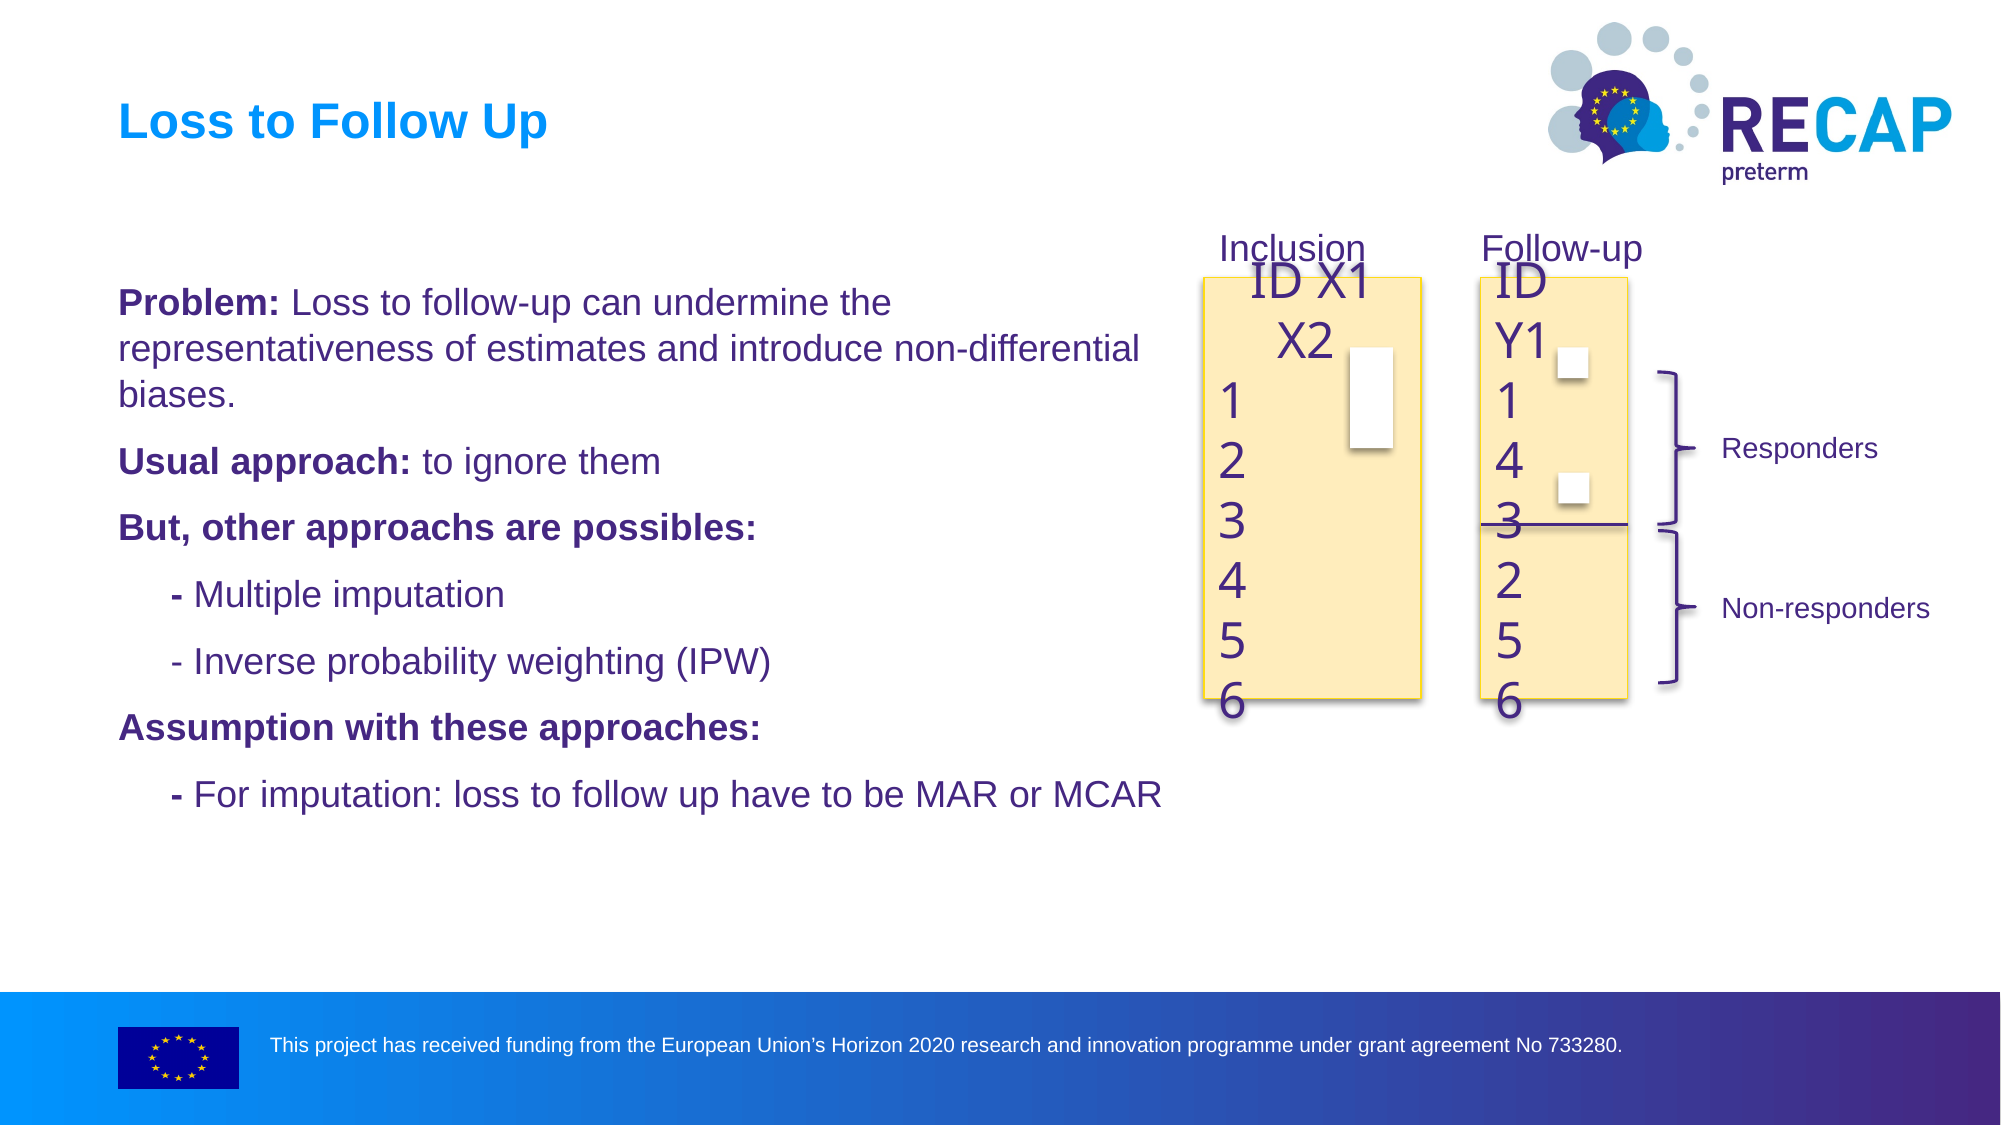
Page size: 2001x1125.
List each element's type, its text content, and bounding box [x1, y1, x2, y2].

text_box [1558, 472, 1590, 504]
text_box ID X1 X2 1 2 3 4 5 6 [1203, 277, 1422, 699]
text_box [1349, 347, 1394, 449]
text_box [1557, 347, 1589, 379]
text_box ID Y1 1 4 3 2 5 6 [1480, 277, 1628, 523]
text_box Non-responders [1706, 581, 1971, 632]
list Problem: Loss to follow-up can undermine the representativeness of estimates and introduce non-differential biases. Usual approach: to ignore them But, other approachs are possibles: - Multiple imputation - Inverse probability weighting (IPW) Assumption with these approaches: - For imputation: loss to follow up have to be MAR or MCAR [118, 277, 1193, 928]
picture [1547, 22, 1953, 185]
text_box Follow-up [1466, 216, 1670, 277]
text_box [1657, 370, 1697, 526]
text_box Responders [1706, 422, 1947, 472]
text_box Inclusion [1204, 216, 1408, 276]
text_box [1658, 529, 1697, 685]
picture [118, 1027, 239, 1089]
title Loss to Follow Up [118, 88, 1592, 237]
text_box ID Y1 1 4 3 2 5 6 [1480, 535, 1628, 699]
